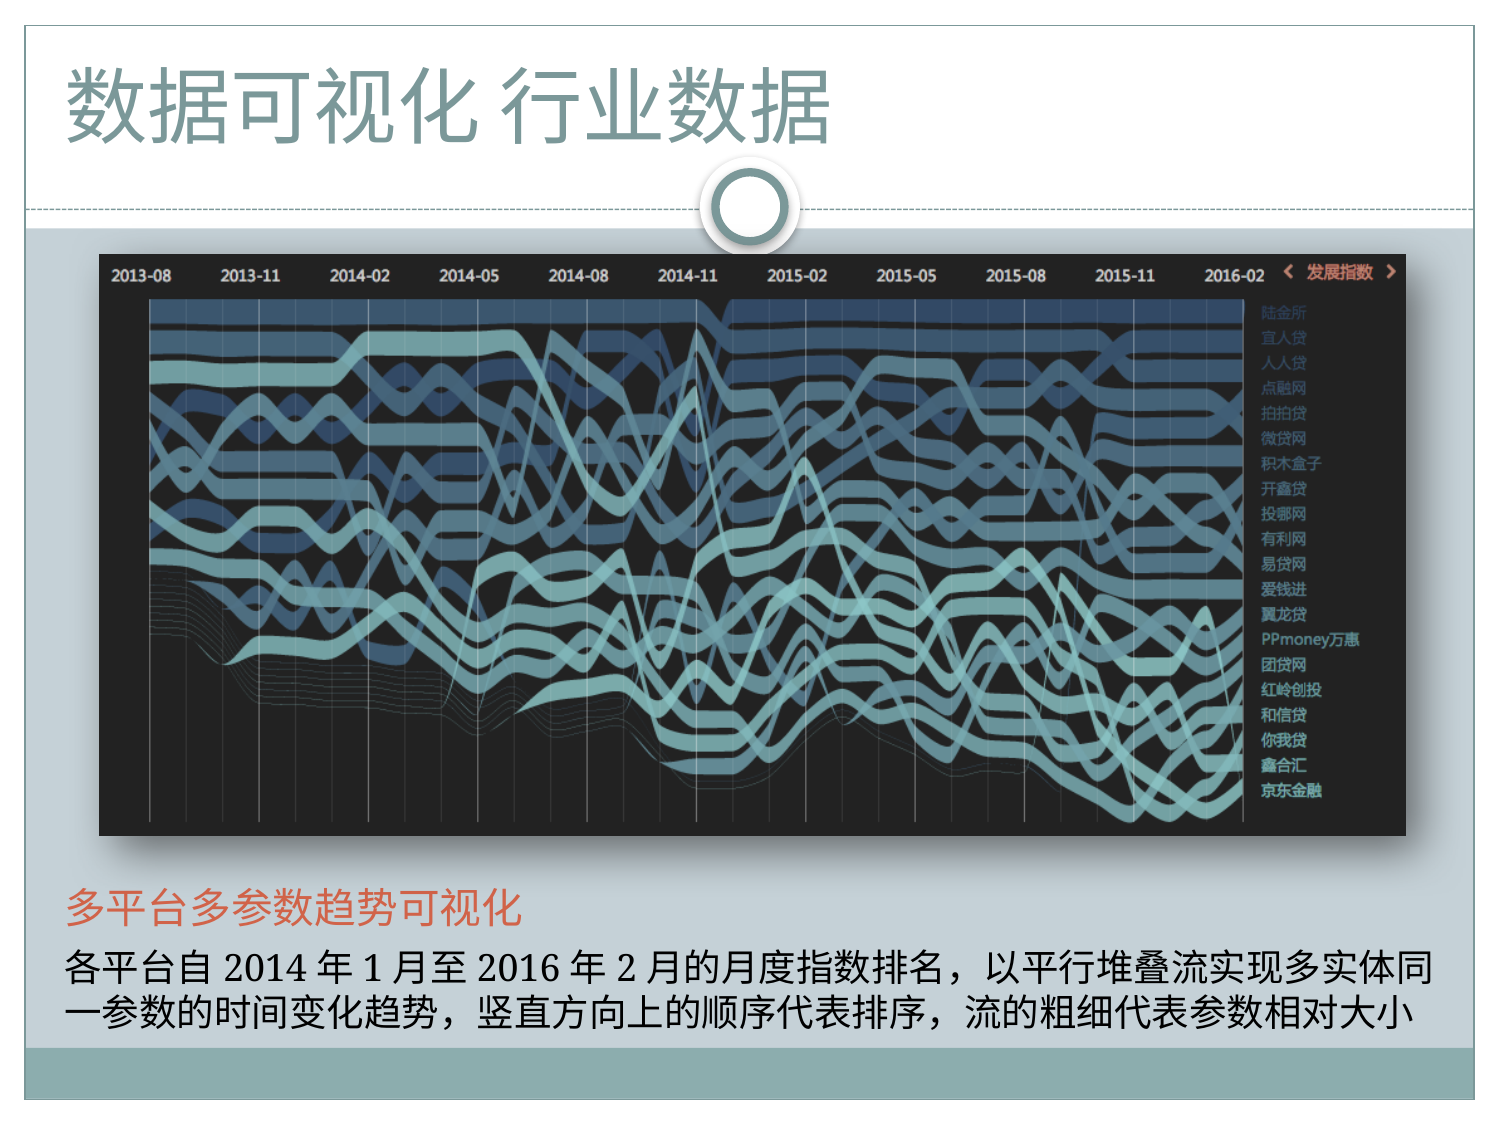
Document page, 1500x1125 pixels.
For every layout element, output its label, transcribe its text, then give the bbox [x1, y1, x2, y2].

picture [99, 254, 1406, 837]
text_box 多平台多参数趋势可视化 各平台自2014年1月至2016年2月的月度指数排名，以平行堆叠流实现多实体同一参数的时间变化趋势，竖直方向上的顺序代表排序，流的粗细代表参数相对大小 [49, 873, 1450, 1042]
title 数据可视化 行业数据 [49, 37, 1450, 162]
